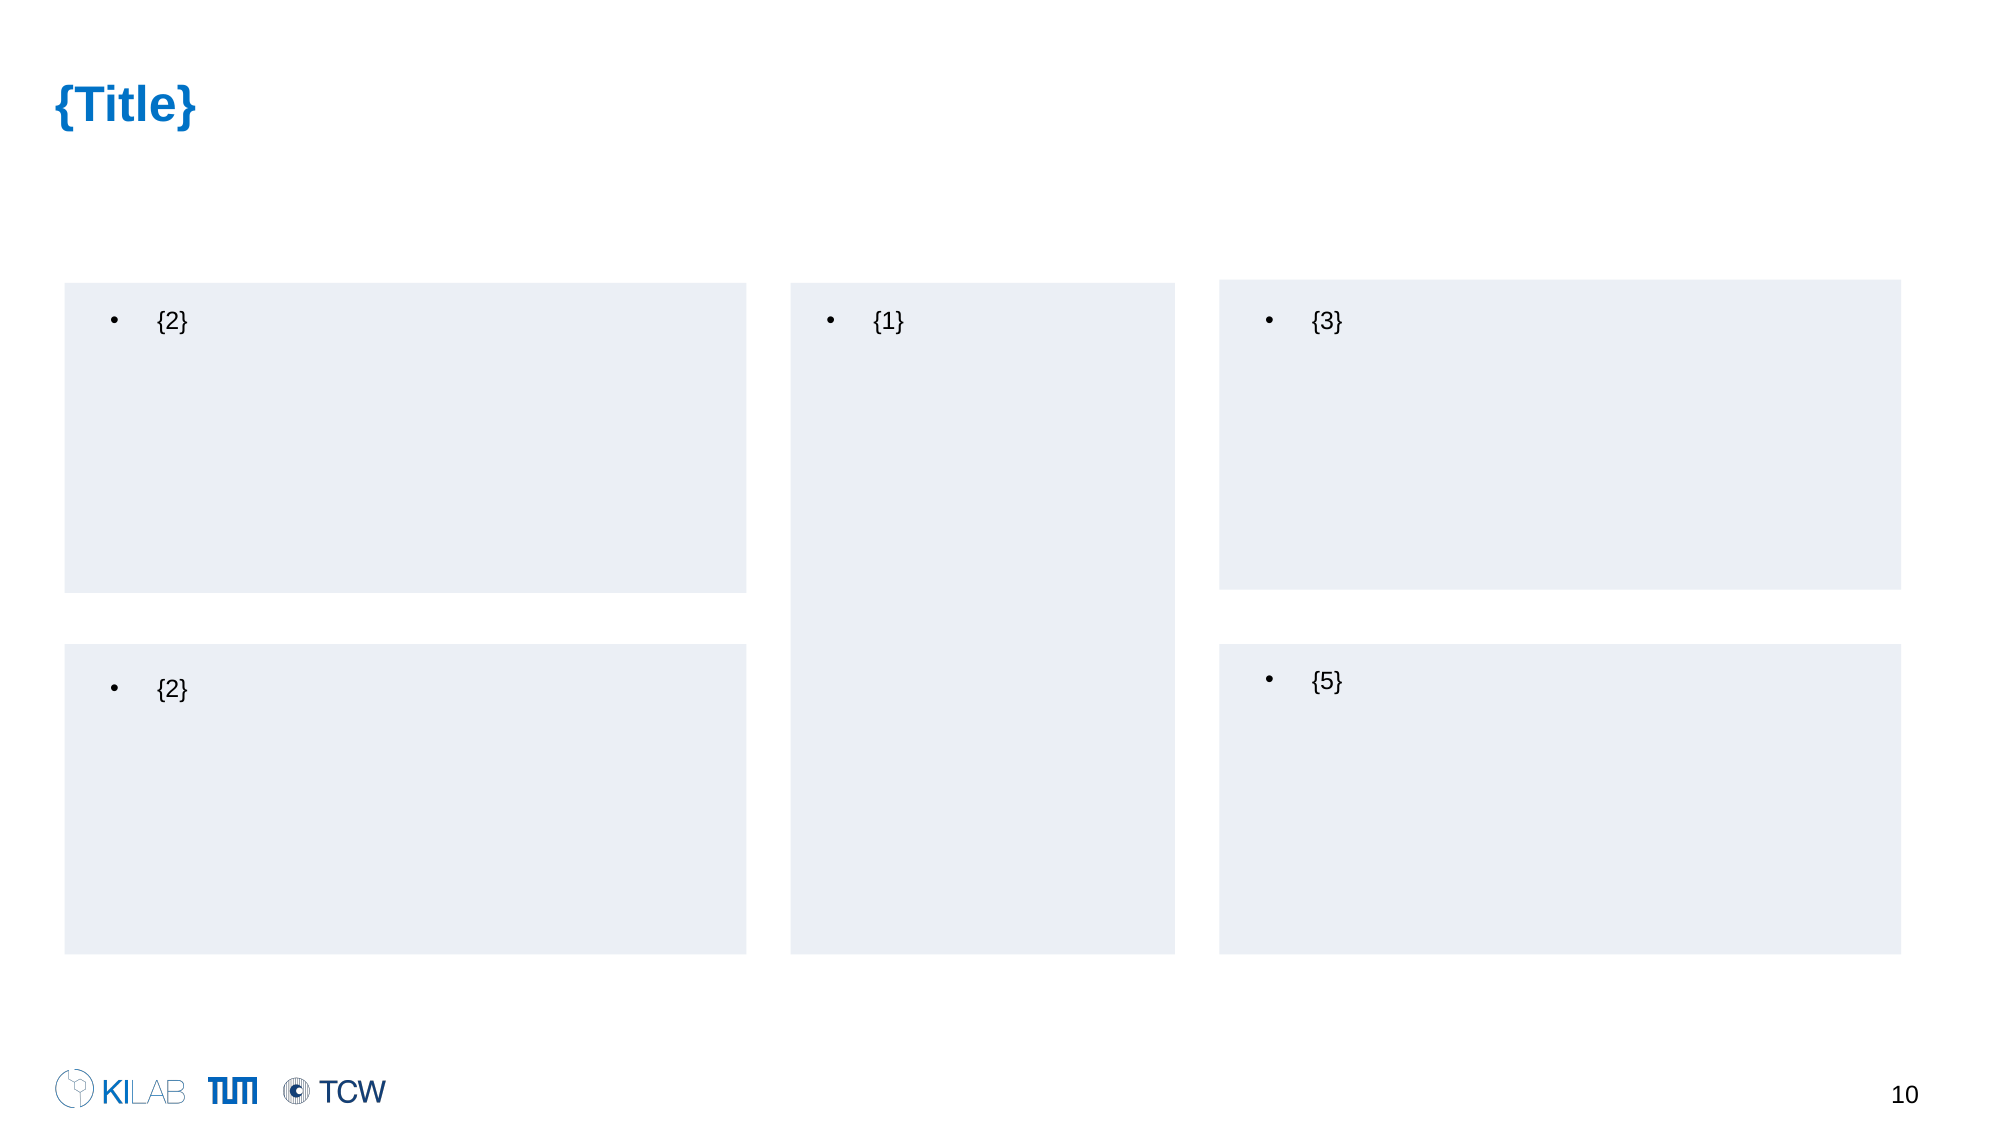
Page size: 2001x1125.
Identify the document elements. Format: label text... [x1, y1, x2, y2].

picture [208, 1077, 257, 1104]
text_box [64, 282, 747, 594]
title {Title} [54, 0, 1946, 151]
text_box [1218, 643, 1902, 955]
text_box {2} [95, 297, 716, 549]
picture [55, 1069, 185, 1108]
text_box [64, 643, 747, 955]
text_box {5} [1250, 656, 1871, 930]
text_box {2} [95, 665, 716, 921]
text_box [1218, 279, 1902, 591]
text_box {1} [811, 297, 1156, 955]
text_box [790, 282, 1176, 955]
text_box {3} [1250, 297, 1871, 563]
picture [280, 1069, 388, 1108]
